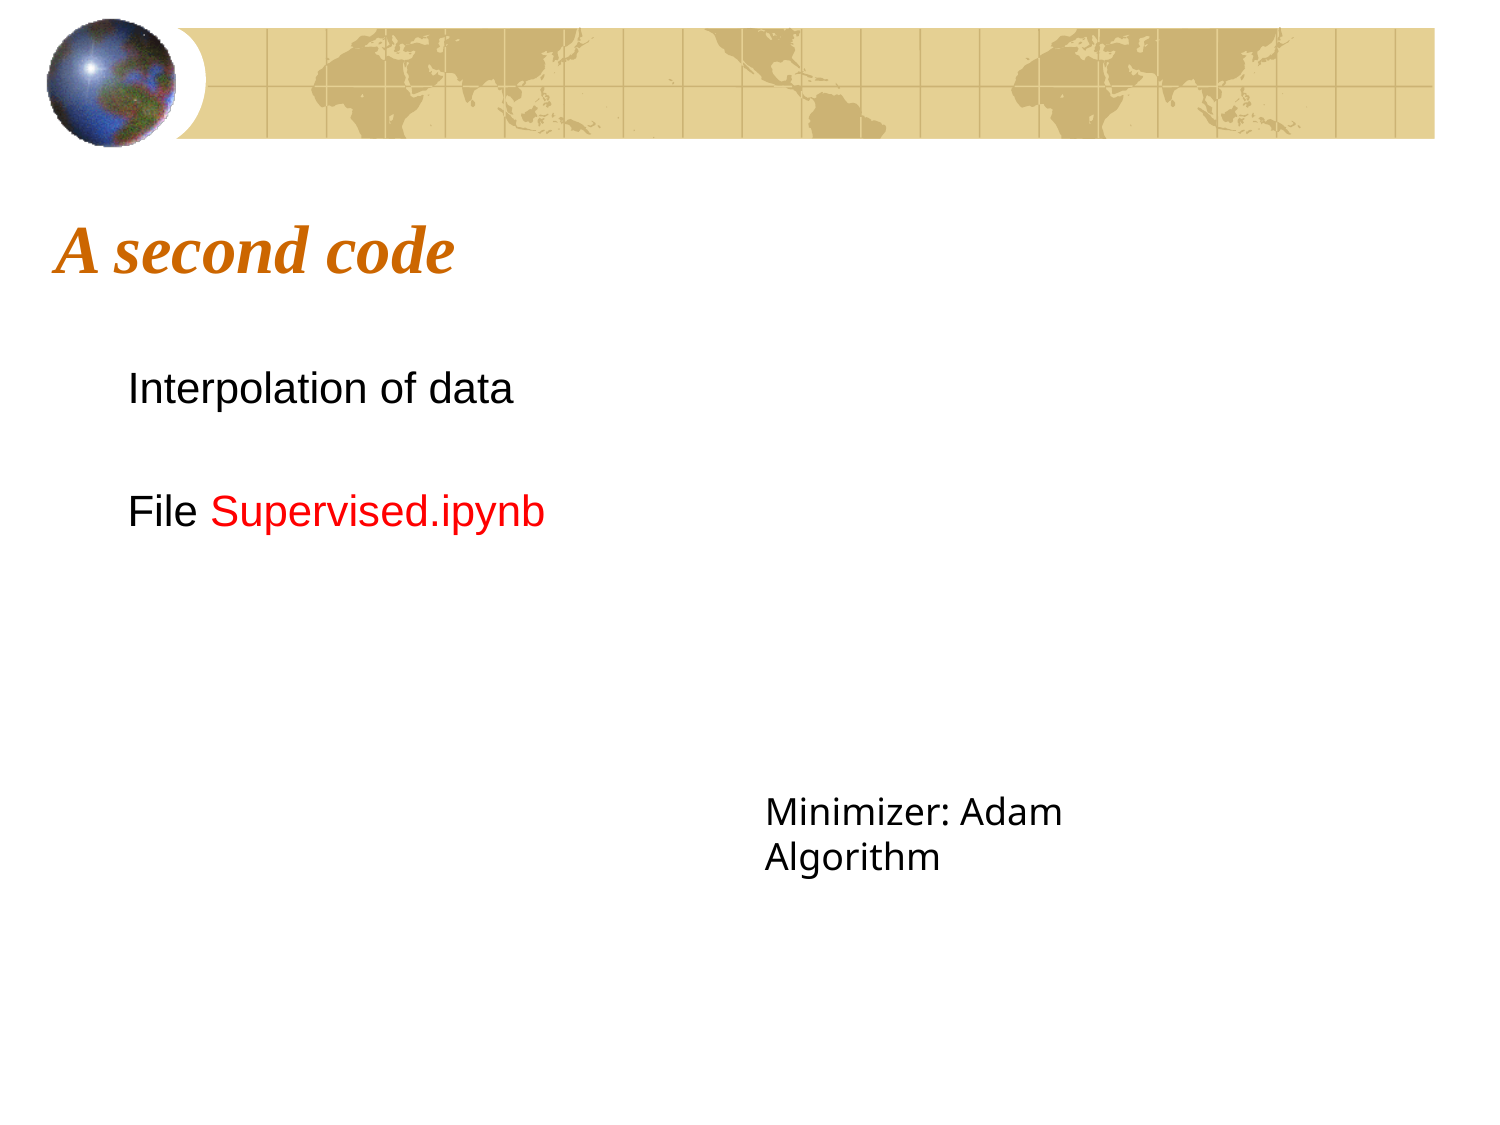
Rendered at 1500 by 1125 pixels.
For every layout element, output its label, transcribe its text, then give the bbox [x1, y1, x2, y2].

picture [42, 14, 190, 151]
text_box Minimizer: Adam Algorithm [750, 780, 1257, 885]
list Interpolation of data File Supervised.ipynb [112, 352, 1388, 1028]
title A second code [40, 152, 1316, 341]
